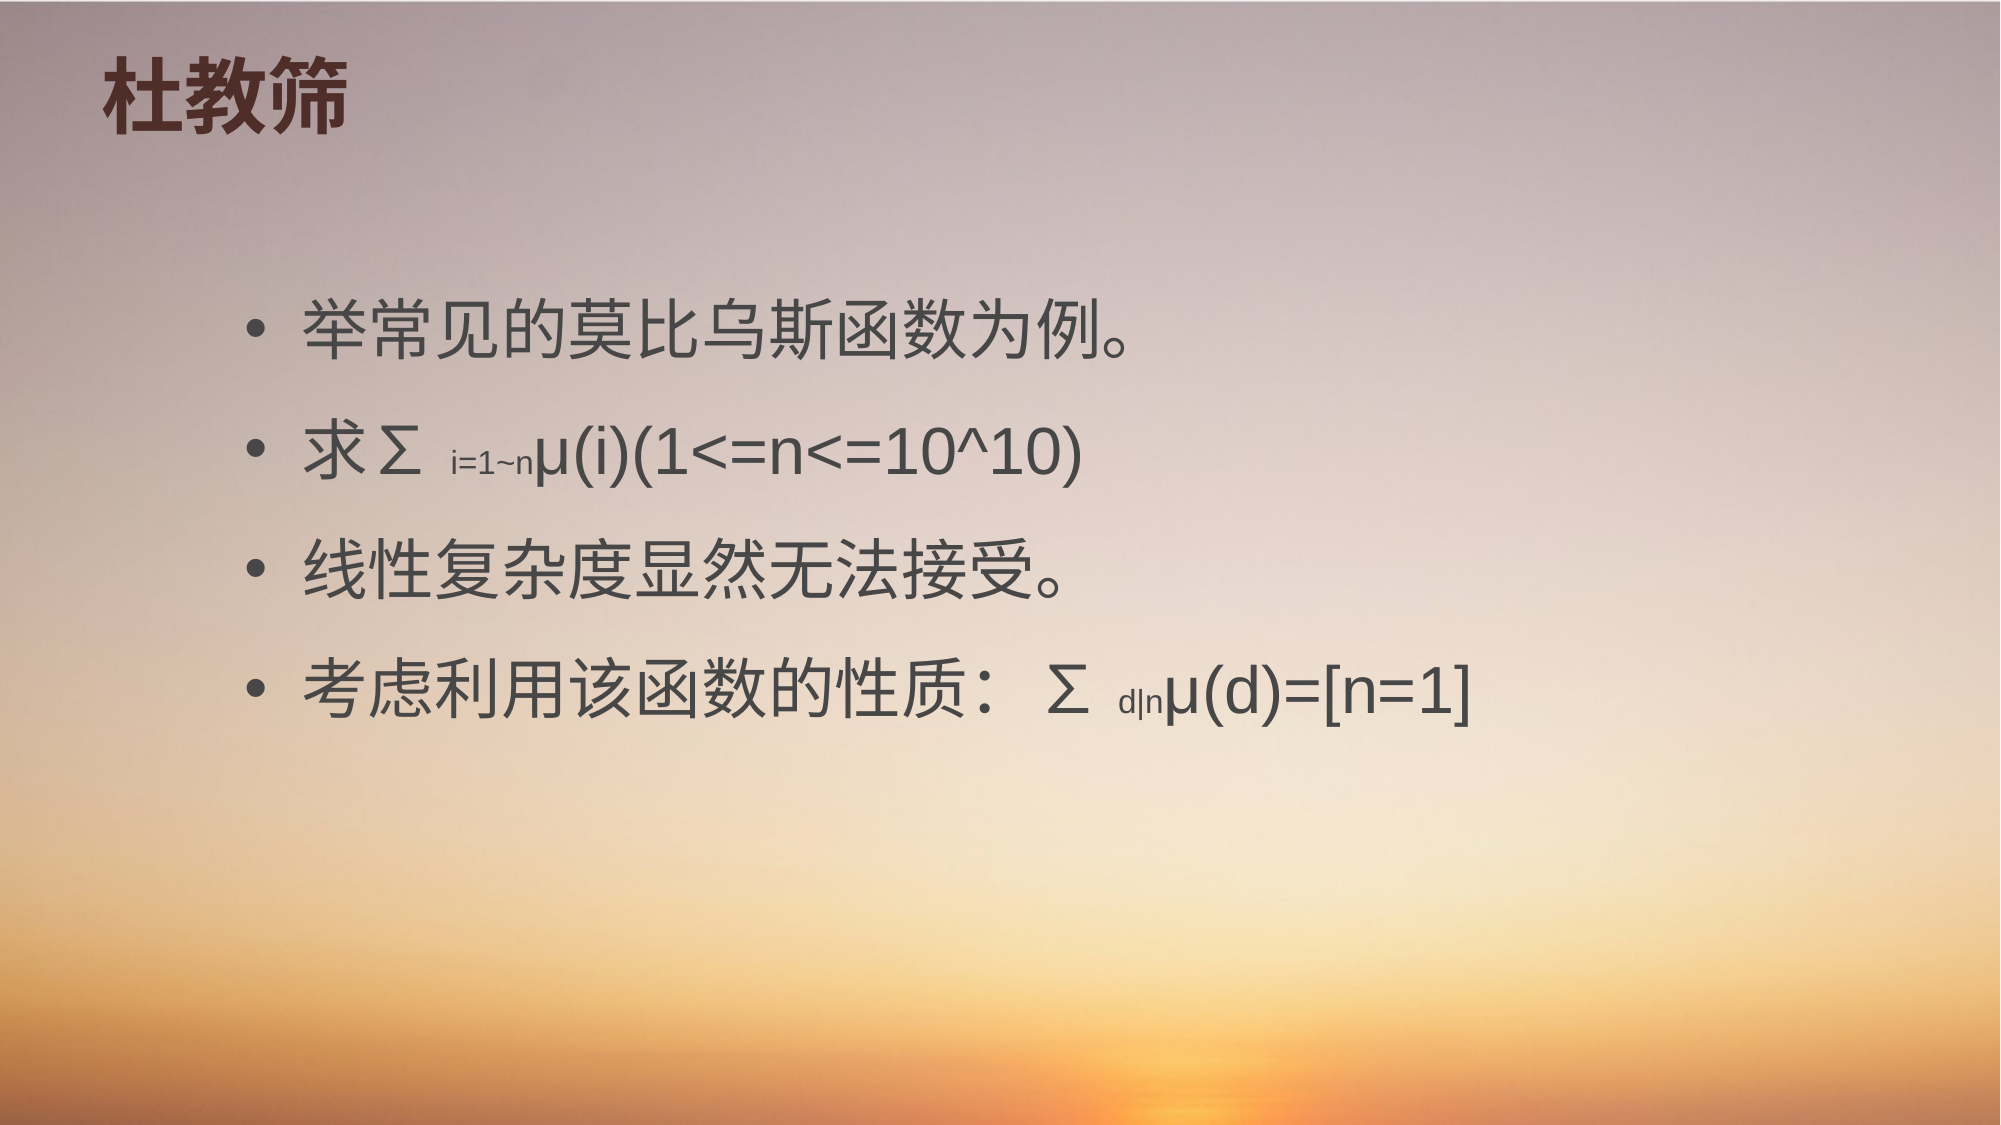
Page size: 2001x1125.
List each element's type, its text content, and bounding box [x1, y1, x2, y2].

picture [0, 0, 2001, 1125]
list 举常见的莫比乌斯函数为例。 求∑i=1~nμ(i)(1<=n<=10^10) 线性复杂度显然无法接受。 考虑利用该函数的性质：∑d|nμ(d)=[n=1] [227, 240, 1914, 980]
title 杜教筛 [86, 38, 1914, 154]
